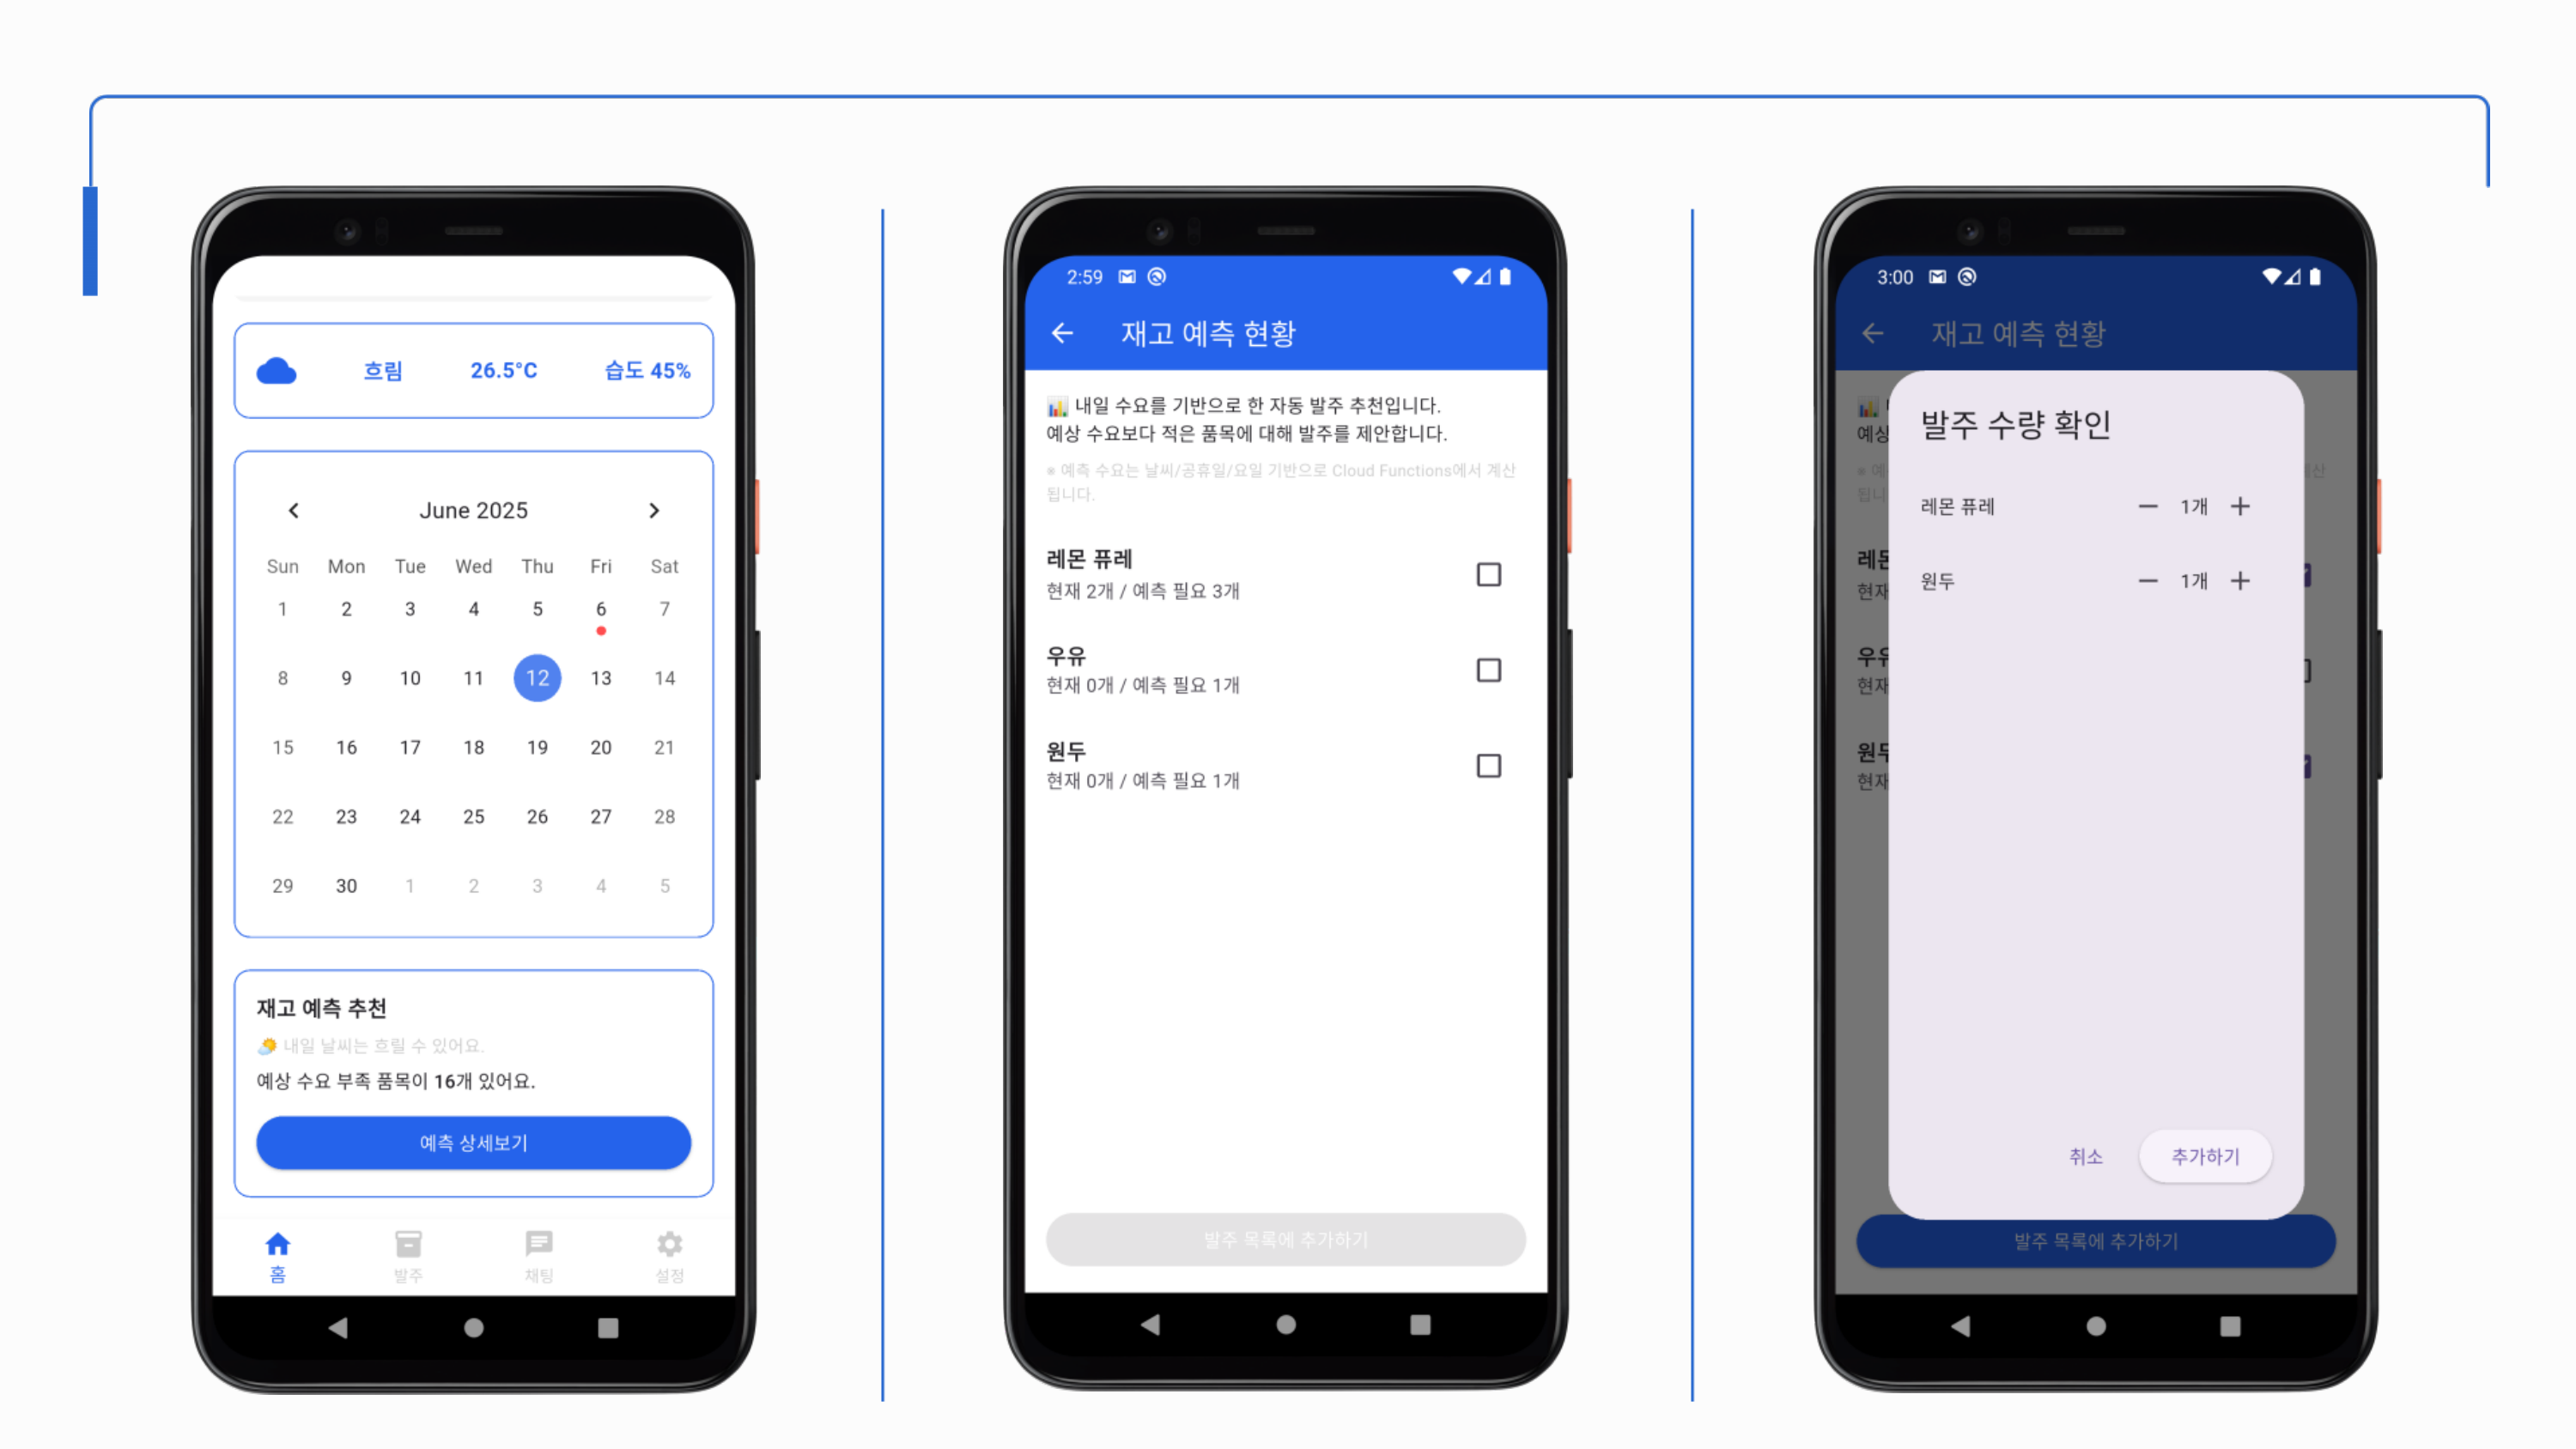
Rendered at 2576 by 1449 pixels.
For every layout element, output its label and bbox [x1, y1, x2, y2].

picture [35, 94, 2491, 1401]
